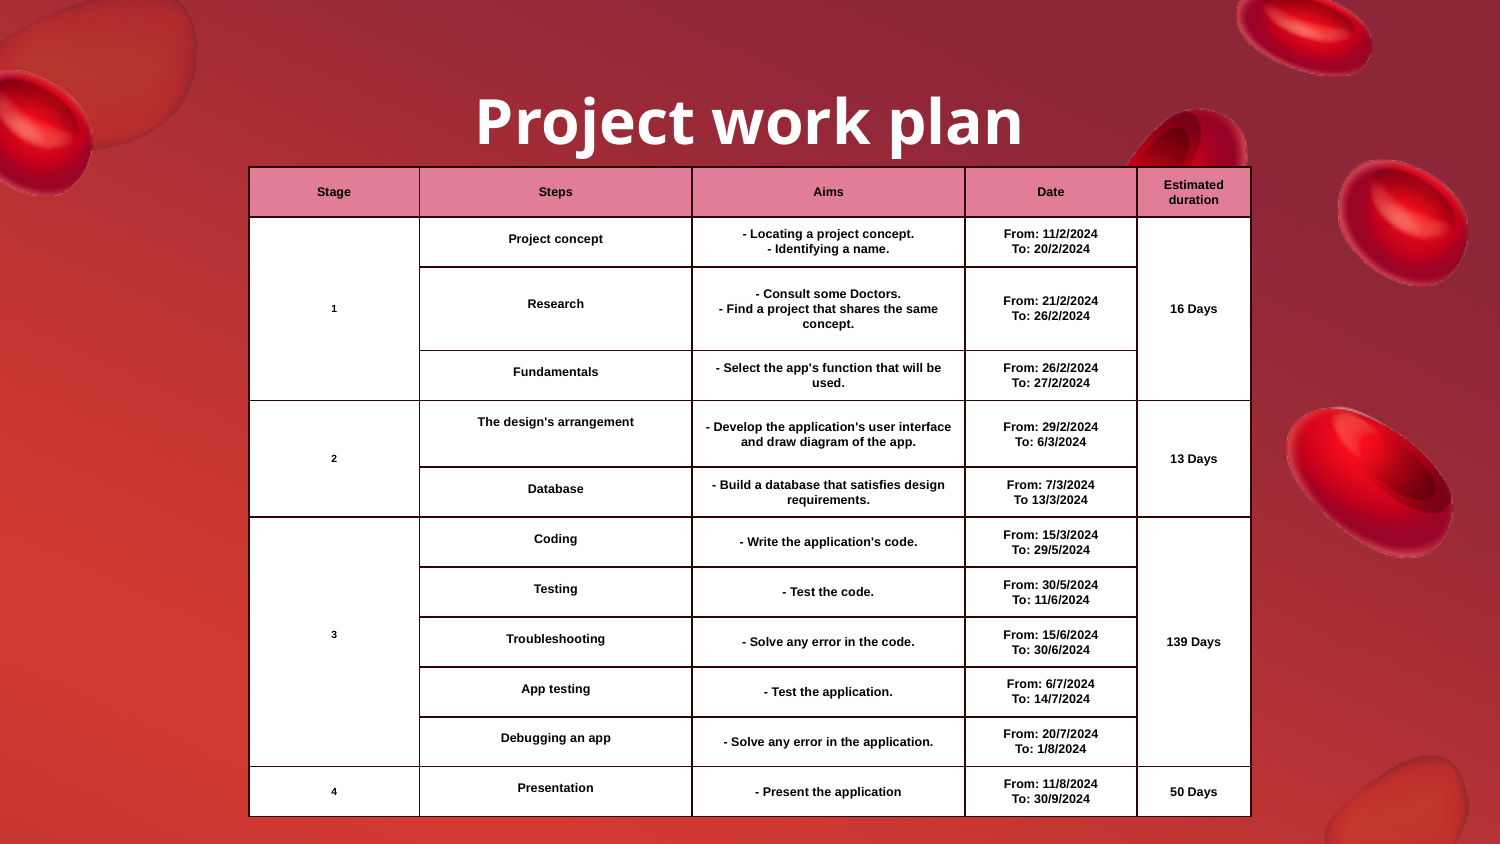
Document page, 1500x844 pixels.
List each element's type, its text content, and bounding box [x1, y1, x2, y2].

table_cell - Write the application's code. [693, 518, 964, 566]
table_cell 16 Days [1138, 218, 1250, 400]
table_cell From: 21/2/2024 To: 26/2/2024 [966, 268, 1136, 350]
table_cell Presentation [420, 767, 691, 816]
table_cell From: 26/2/2024 To: 27/2/2024 [966, 351, 1136, 400]
table_cell Project concept [420, 218, 691, 266]
table_cell From: 15/3/2024 To: 29/5/2024 [966, 518, 1136, 566]
table_cell - Select the app's function that will be used. [693, 351, 964, 400]
table_cell 139 Days [1138, 518, 1250, 766]
table_cell - Solve any error in the code. [693, 618, 964, 666]
table_cell App testing [420, 668, 691, 716]
title Project work plan [118, 72, 1382, 167]
picture [0, 0, 1500, 844]
table_cell Debugging an app [420, 718, 691, 766]
table_cell - Locating a project concept. - Identifying a name. [693, 218, 964, 266]
table_cell - Build a database that satisfies design requirements. [693, 468, 964, 516]
table_cell - Develop the application's user interface and draw diagram of the app. [693, 401, 964, 466]
table_header Stage [250, 168, 419, 216]
table_cell From: 15/6/2024 To: 30/6/2024 [966, 618, 1136, 666]
table_cell From: 6/7/2024 To: 14/7/2024 [966, 668, 1136, 716]
table_cell 3 [250, 518, 419, 766]
table_header Date [966, 168, 1136, 216]
table_cell From: 30/5/2024 To: 11/6/2024 [966, 568, 1136, 616]
table_cell 1 [250, 218, 419, 400]
table_cell 13 Days [1138, 401, 1250, 516]
table_cell Research [420, 268, 691, 350]
table_cell From: 11/8/2024 To: 30/9/2024 [966, 767, 1136, 816]
table_cell From: 7/3/2024 To 13/3/2024 [966, 468, 1136, 516]
table_cell 50 Days [1138, 767, 1250, 816]
table_cell From: 11/2/2024 To: 20/2/2024 [966, 218, 1136, 266]
table_cell Coding [420, 518, 691, 566]
table_header Estimated duration [1138, 168, 1250, 216]
table_cell From: 29/2/2024 To: 6/3/2024 [966, 401, 1136, 466]
table_cell Fundamentals [420, 351, 691, 400]
table_cell Troubleshooting [420, 618, 691, 666]
table_cell - Test the code. [693, 568, 964, 616]
table_cell 2 [250, 401, 419, 516]
table_cell Database [420, 468, 691, 516]
table_cell - Present the application [693, 767, 964, 816]
table_cell From: 20/7/2024 To: 1/8/2024 [966, 718, 1136, 766]
table_cell Testing [420, 568, 691, 616]
table_cell - Consult some Doctors. - Find a project that shares the same concept. [693, 268, 964, 350]
table_cell 4 [250, 767, 419, 816]
table_cell - Test the application. [693, 668, 964, 716]
table_cell The design's arrangement [420, 401, 691, 466]
table_cell - Solve any error in the application. [693, 718, 964, 766]
table_header Aims [693, 168, 964, 216]
table_header Steps [420, 168, 691, 216]
